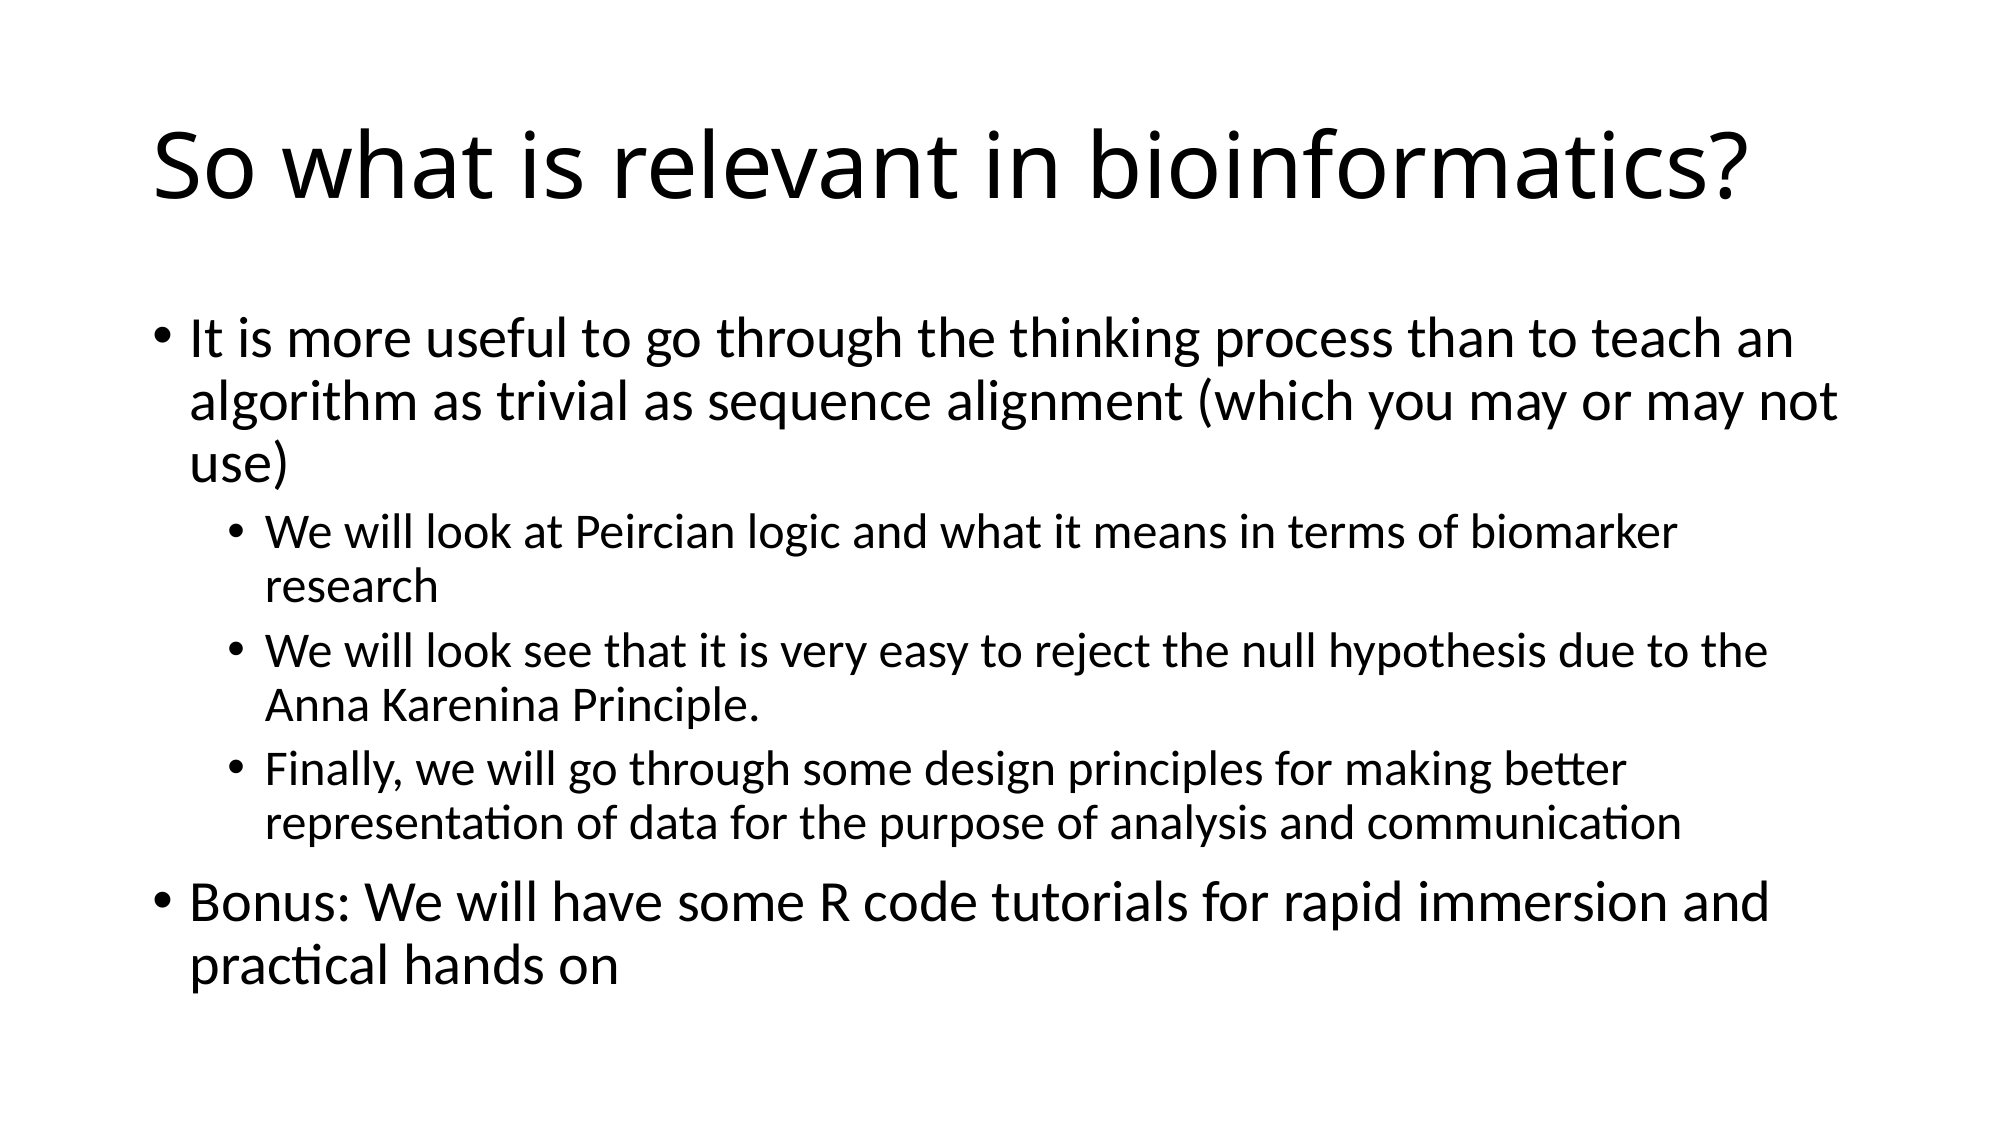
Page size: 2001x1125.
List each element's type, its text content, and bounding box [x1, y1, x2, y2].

title So what is relevant in bioinformatics? [137, 59, 1863, 278]
list It is more useful to go through the thinking process than to teach an algorithm as trivial as sequence alignment (which you may or may not use) We will look at Peircian logic and what it means in terms of biomarker research We will look see that it is very easy to reject the null hypothesis due to the Anna Karenina Principle. Finally, we will go through some design principles for making better representation of data for the purpose of analysis and communication Bonus: We will have some R code tutorials for rapid immersion and practical hands on [137, 299, 1863, 1014]
